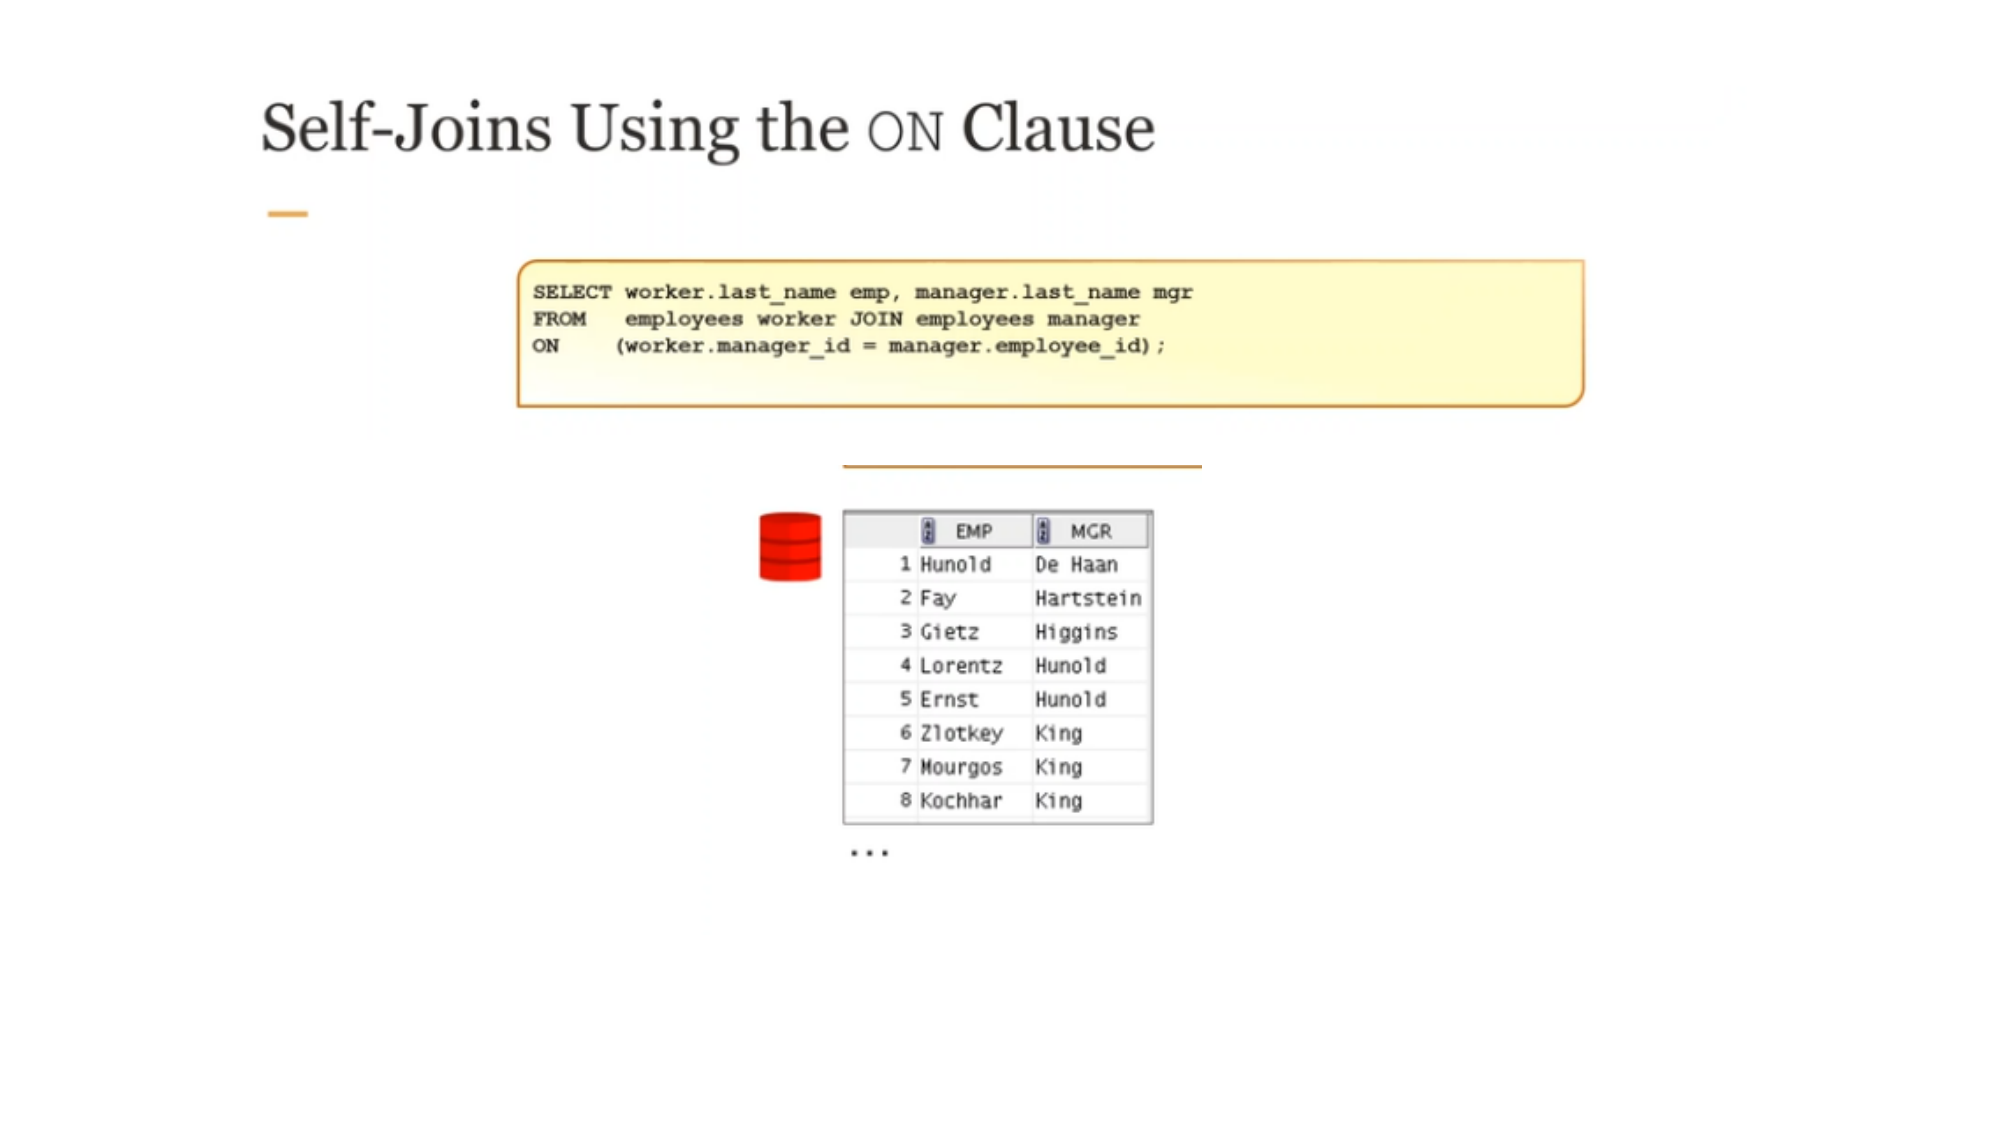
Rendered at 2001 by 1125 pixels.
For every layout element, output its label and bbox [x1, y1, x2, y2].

picture [219, 85, 1838, 440]
picture [695, 465, 1202, 935]
